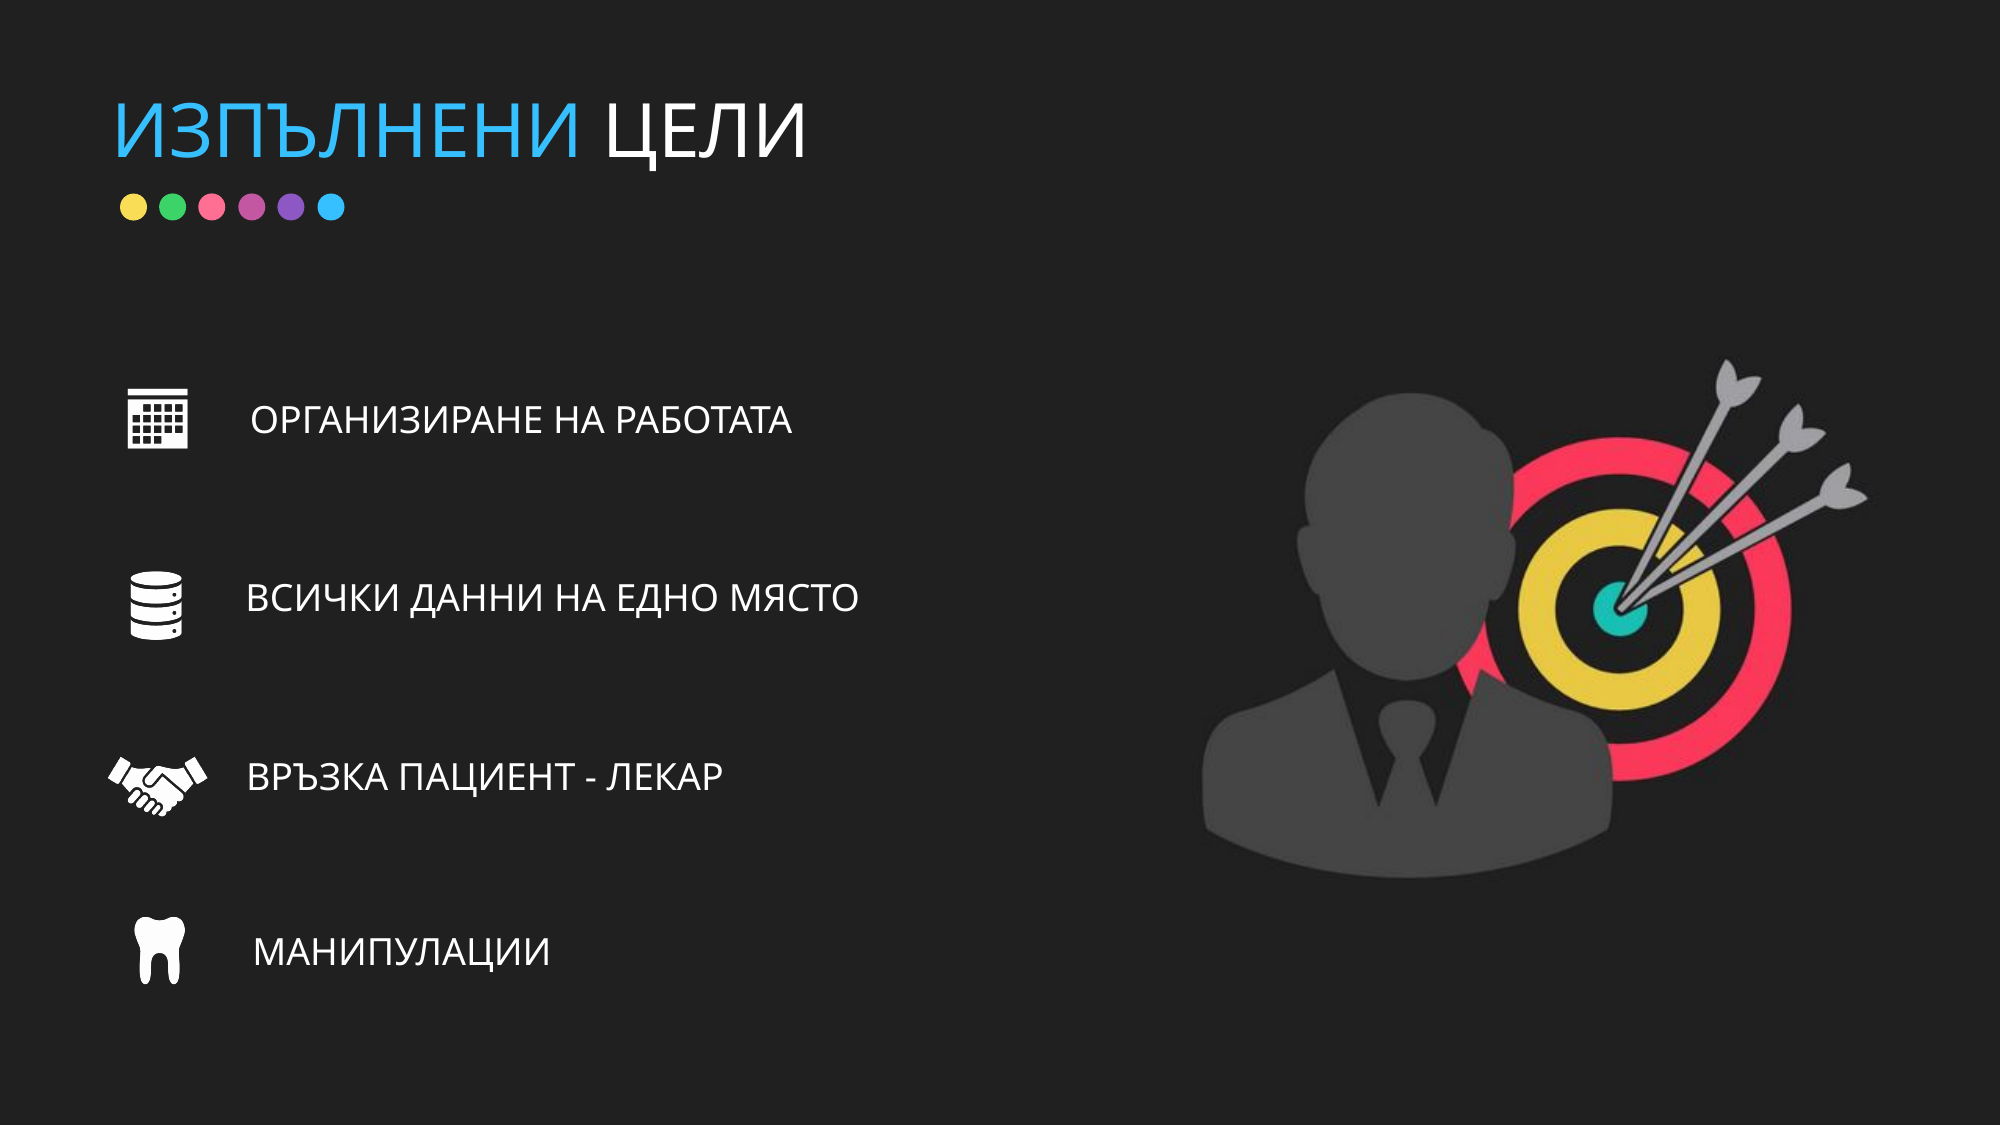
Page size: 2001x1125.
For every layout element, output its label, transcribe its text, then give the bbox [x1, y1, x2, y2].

text_box ВРЪЗКА ПАЦИЕНТ - ЛЕКАР [231, 745, 739, 805]
text_box ИЗПЪЛНЕНИ ЦЕЛИ [96, 75, 1824, 181]
text_box [317, 193, 345, 221]
text_box [277, 193, 305, 221]
picture [115, 376, 200, 461]
text_box ВСИЧКИ ДАННИ НА ЕДНО МЯСТО [230, 566, 877, 652]
text_box [198, 193, 226, 221]
text_box ОРГАНИЗИРАНЕ НА РАБОТАТА [235, 388, 882, 473]
text_box [120, 193, 148, 221]
picture [112, 562, 200, 649]
text_box [159, 193, 187, 221]
text_box МАНИПУЛАЦИИ [237, 920, 567, 981]
picture [102, 731, 213, 842]
text_box [238, 193, 266, 221]
picture [1191, 331, 1883, 888]
picture [119, 910, 200, 991]
